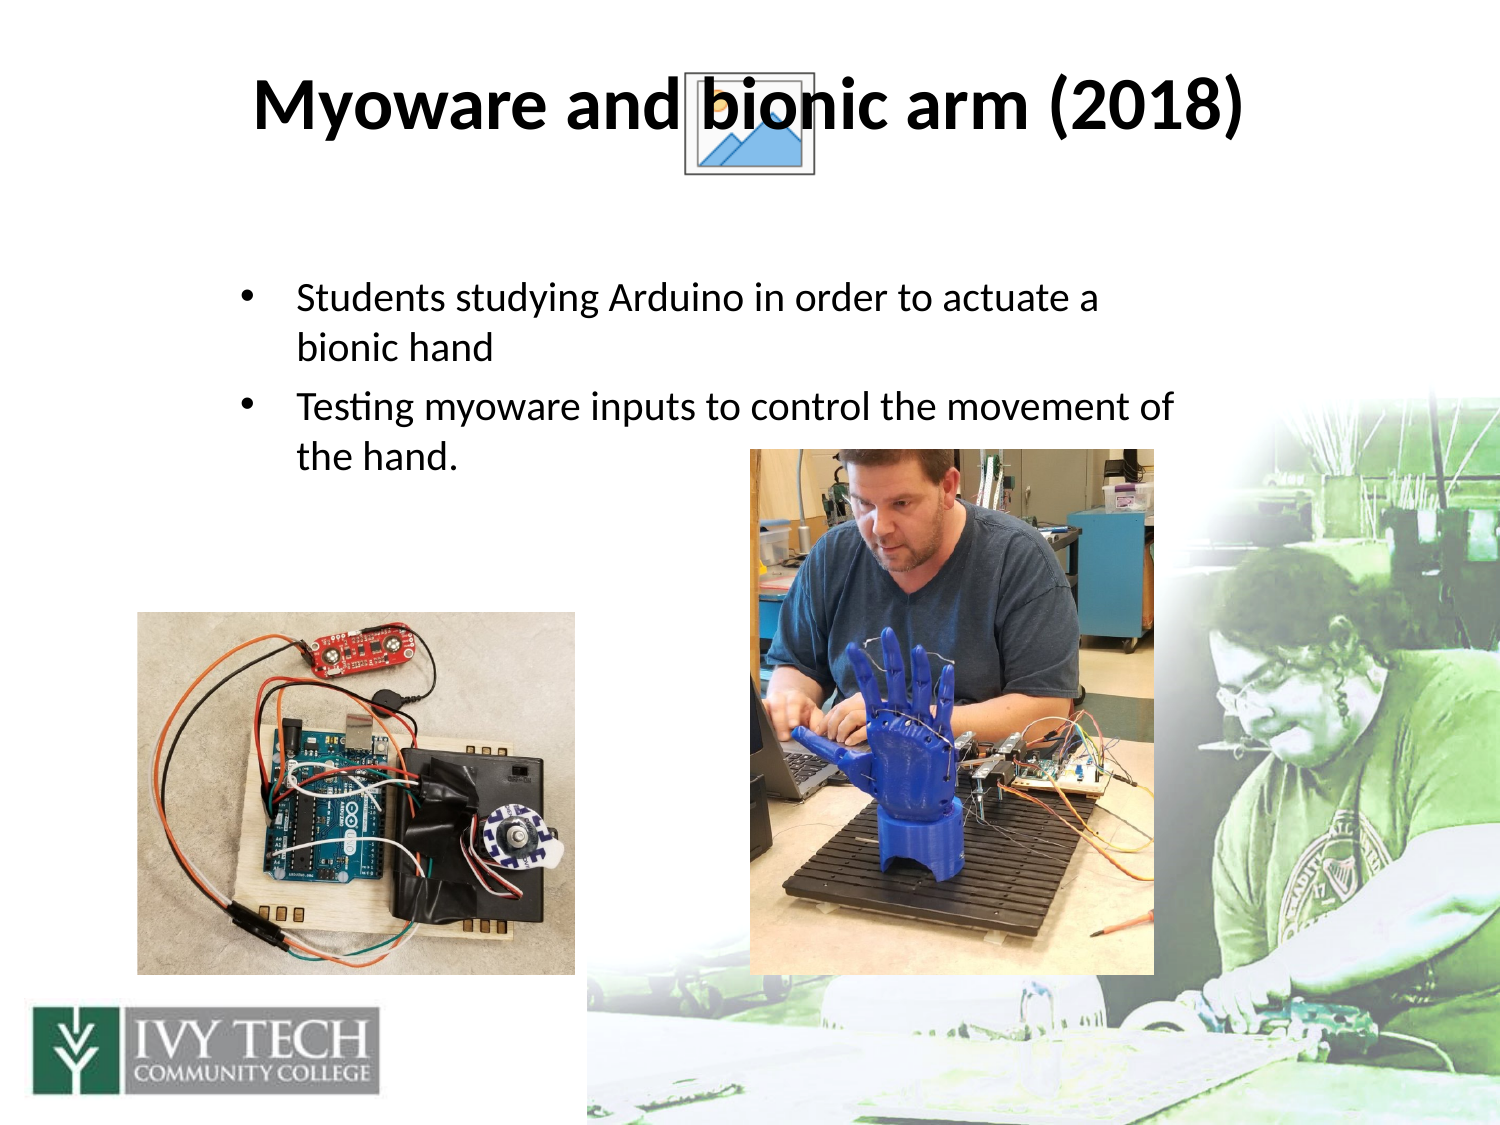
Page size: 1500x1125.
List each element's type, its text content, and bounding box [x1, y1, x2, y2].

picture [587, 342, 1500, 1125]
picture [0, 49, 1500, 200]
text_box Students studying Arduino in order to actuate a bionic hand Testing myoware inputs to control the movement of the hand. [224, 262, 1213, 1005]
picture [137, 612, 576, 976]
picture [749, 449, 1154, 976]
picture [24, 998, 389, 1104]
